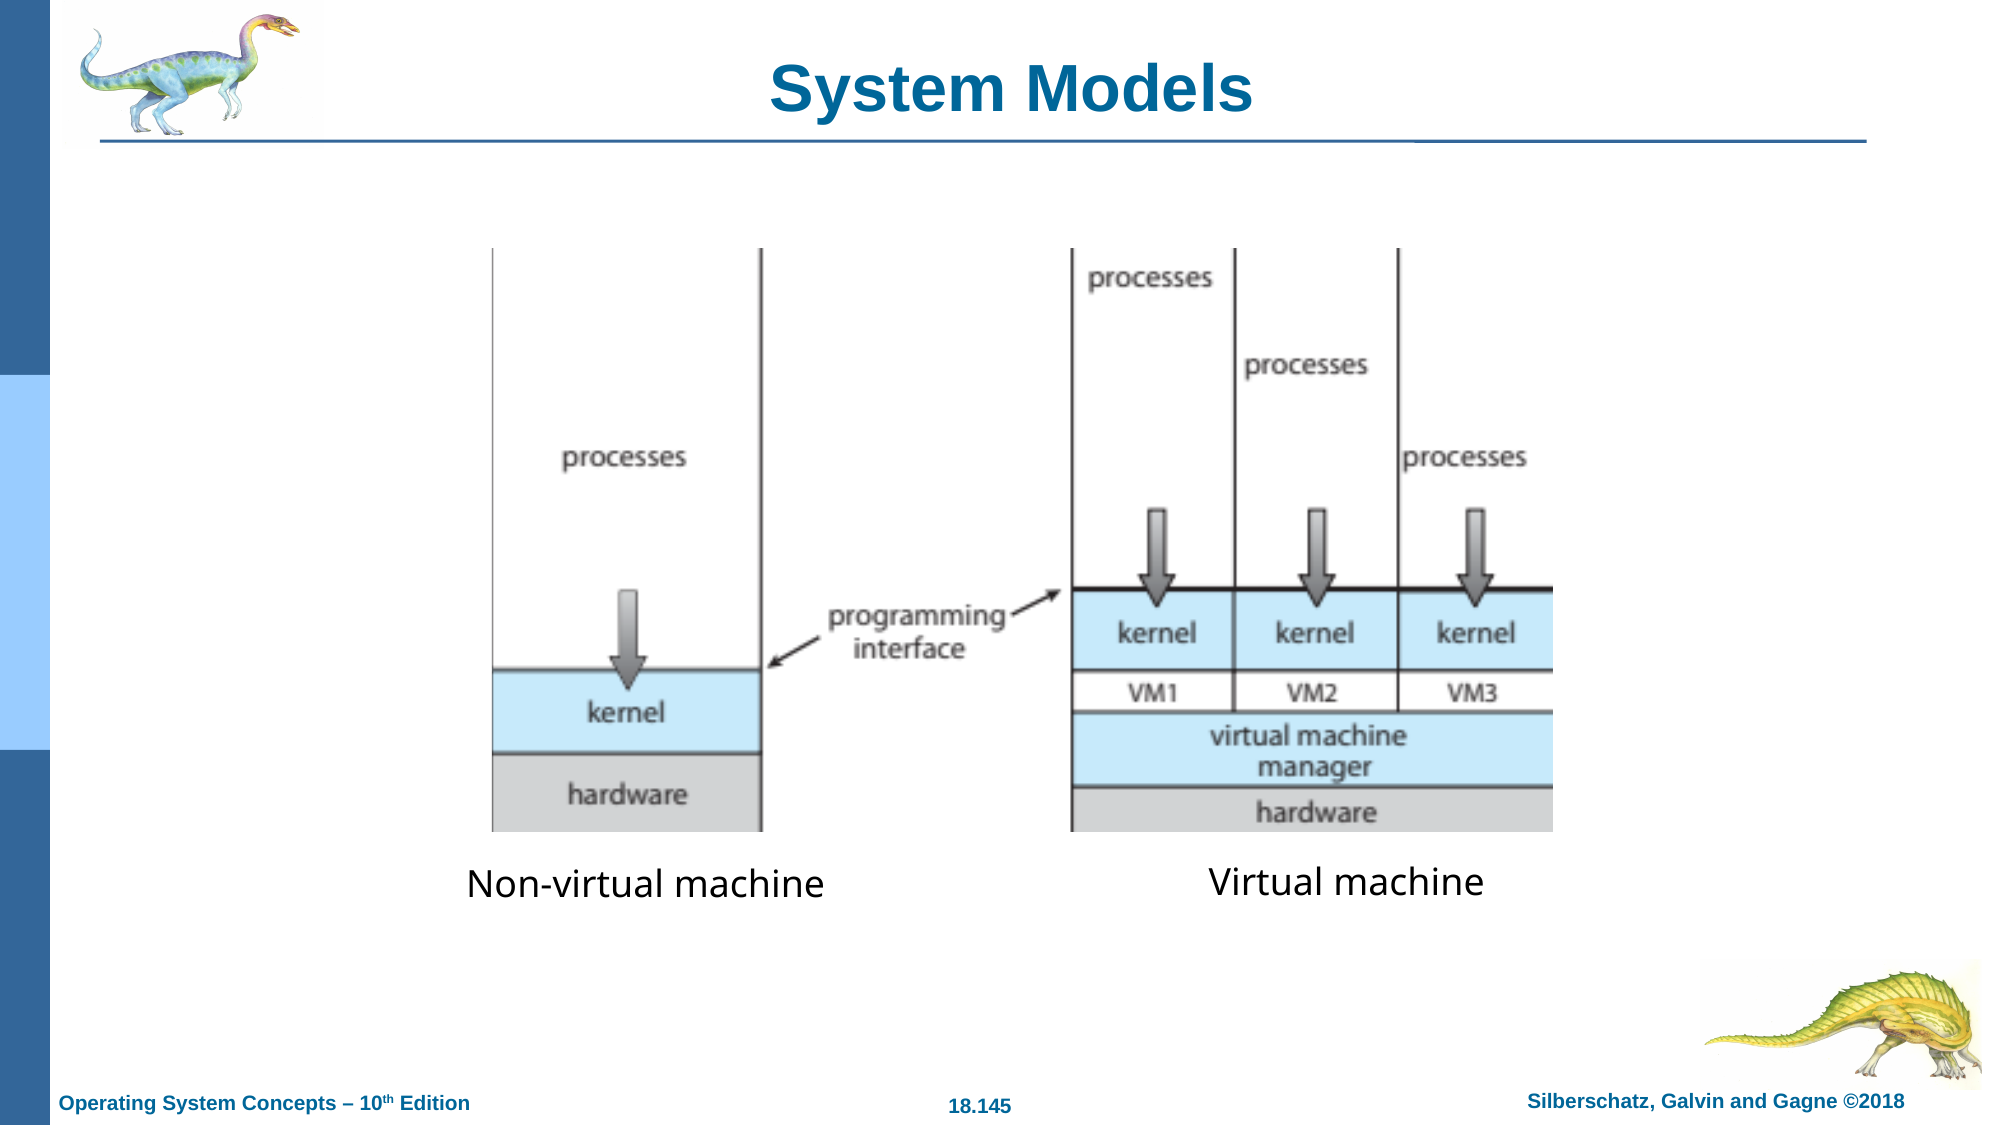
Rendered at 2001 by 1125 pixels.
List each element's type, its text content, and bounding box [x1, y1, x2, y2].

text_box Virtual machine [1145, 850, 1607, 911]
title System Models [366, 37, 1659, 133]
picture [62, 0, 324, 149]
picture [1700, 959, 1982, 1090]
text_box Non-virtual machine [412, 853, 907, 913]
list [491, 247, 1554, 833]
